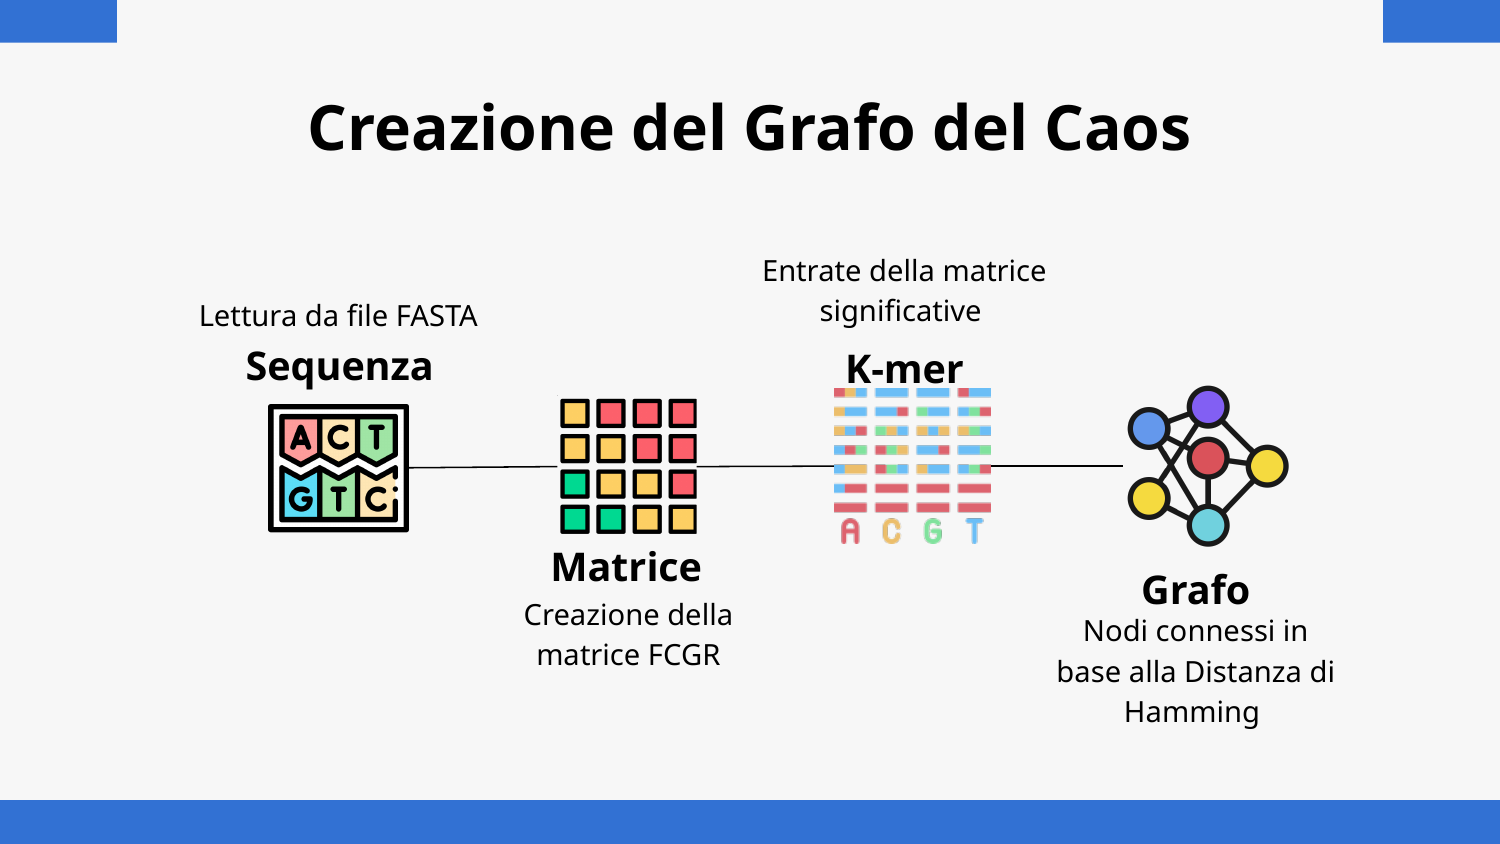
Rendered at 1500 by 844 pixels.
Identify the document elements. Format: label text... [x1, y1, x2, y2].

text_box K-mer [742, 326, 1067, 398]
title Creazione del Grafo del Caos [118, 72, 1382, 167]
text_box Creazione della matrice FCGR [466, 576, 791, 671]
picture [1122, 380, 1294, 552]
text_box Matrice [464, 528, 789, 605]
text_box Sequenza [177, 319, 503, 395]
text_box Grafo [1033, 543, 1359, 592]
text_box Entrate della matrice significative [742, 231, 1067, 326]
text_box Lettura da file FASTA [176, 276, 501, 329]
text_box Nodi connessi in base alla Distanza di Hamming [1033, 592, 1359, 687]
picture [268, 397, 409, 538]
picture [557, 395, 697, 538]
picture [834, 388, 991, 545]
